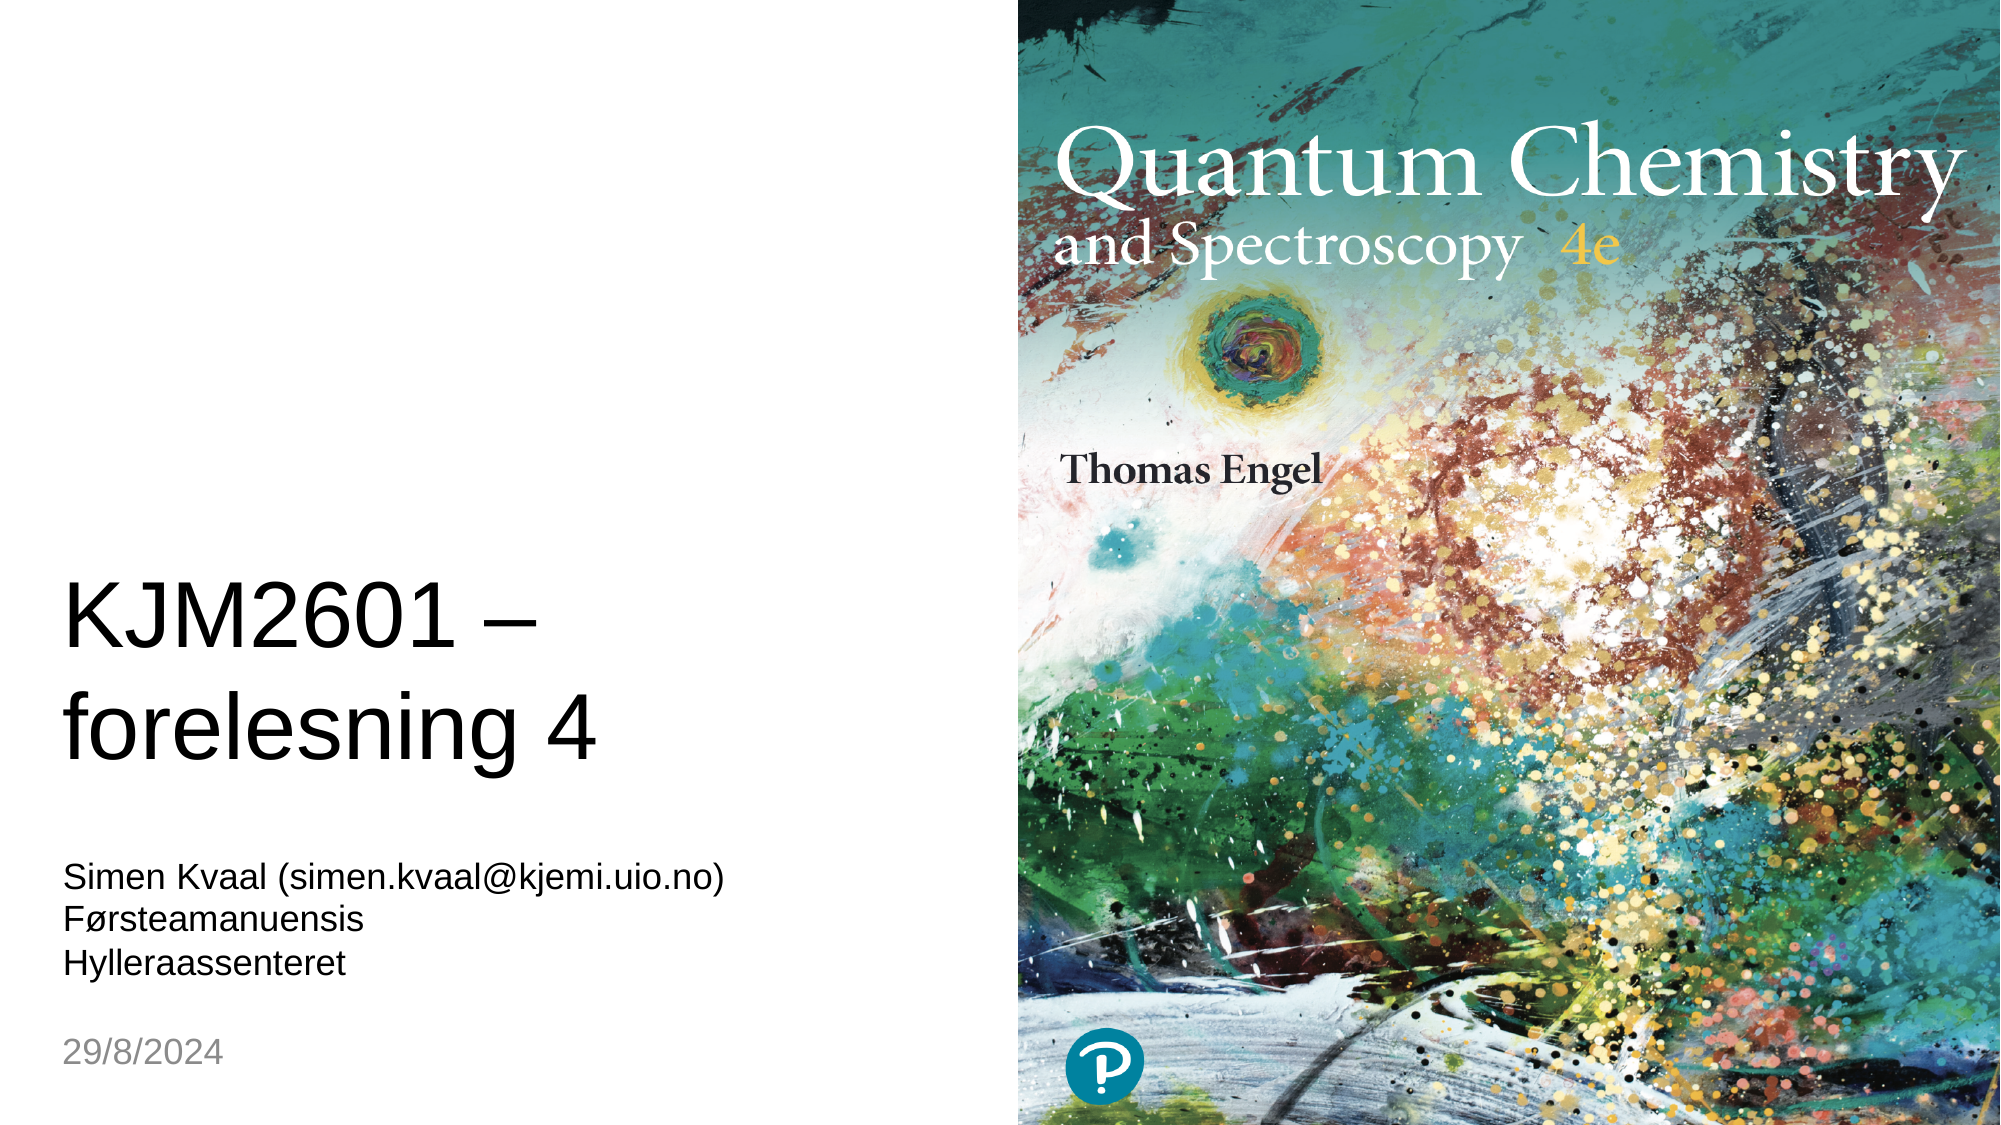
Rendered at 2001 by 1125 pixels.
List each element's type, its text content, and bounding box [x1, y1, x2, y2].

list Hylleraassenteret [62, 938, 1001, 976]
picture [1018, 0, 2000, 1125]
subtitle Simen Kvaal (simen.kvaal@kjemi.uio.no) [62, 852, 1001, 895]
title KJM2601 – forelesning 4 [62, 553, 1000, 808]
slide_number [62, 1019, 1000, 1080]
list Førsteamanuensis [62, 895, 1001, 933]
